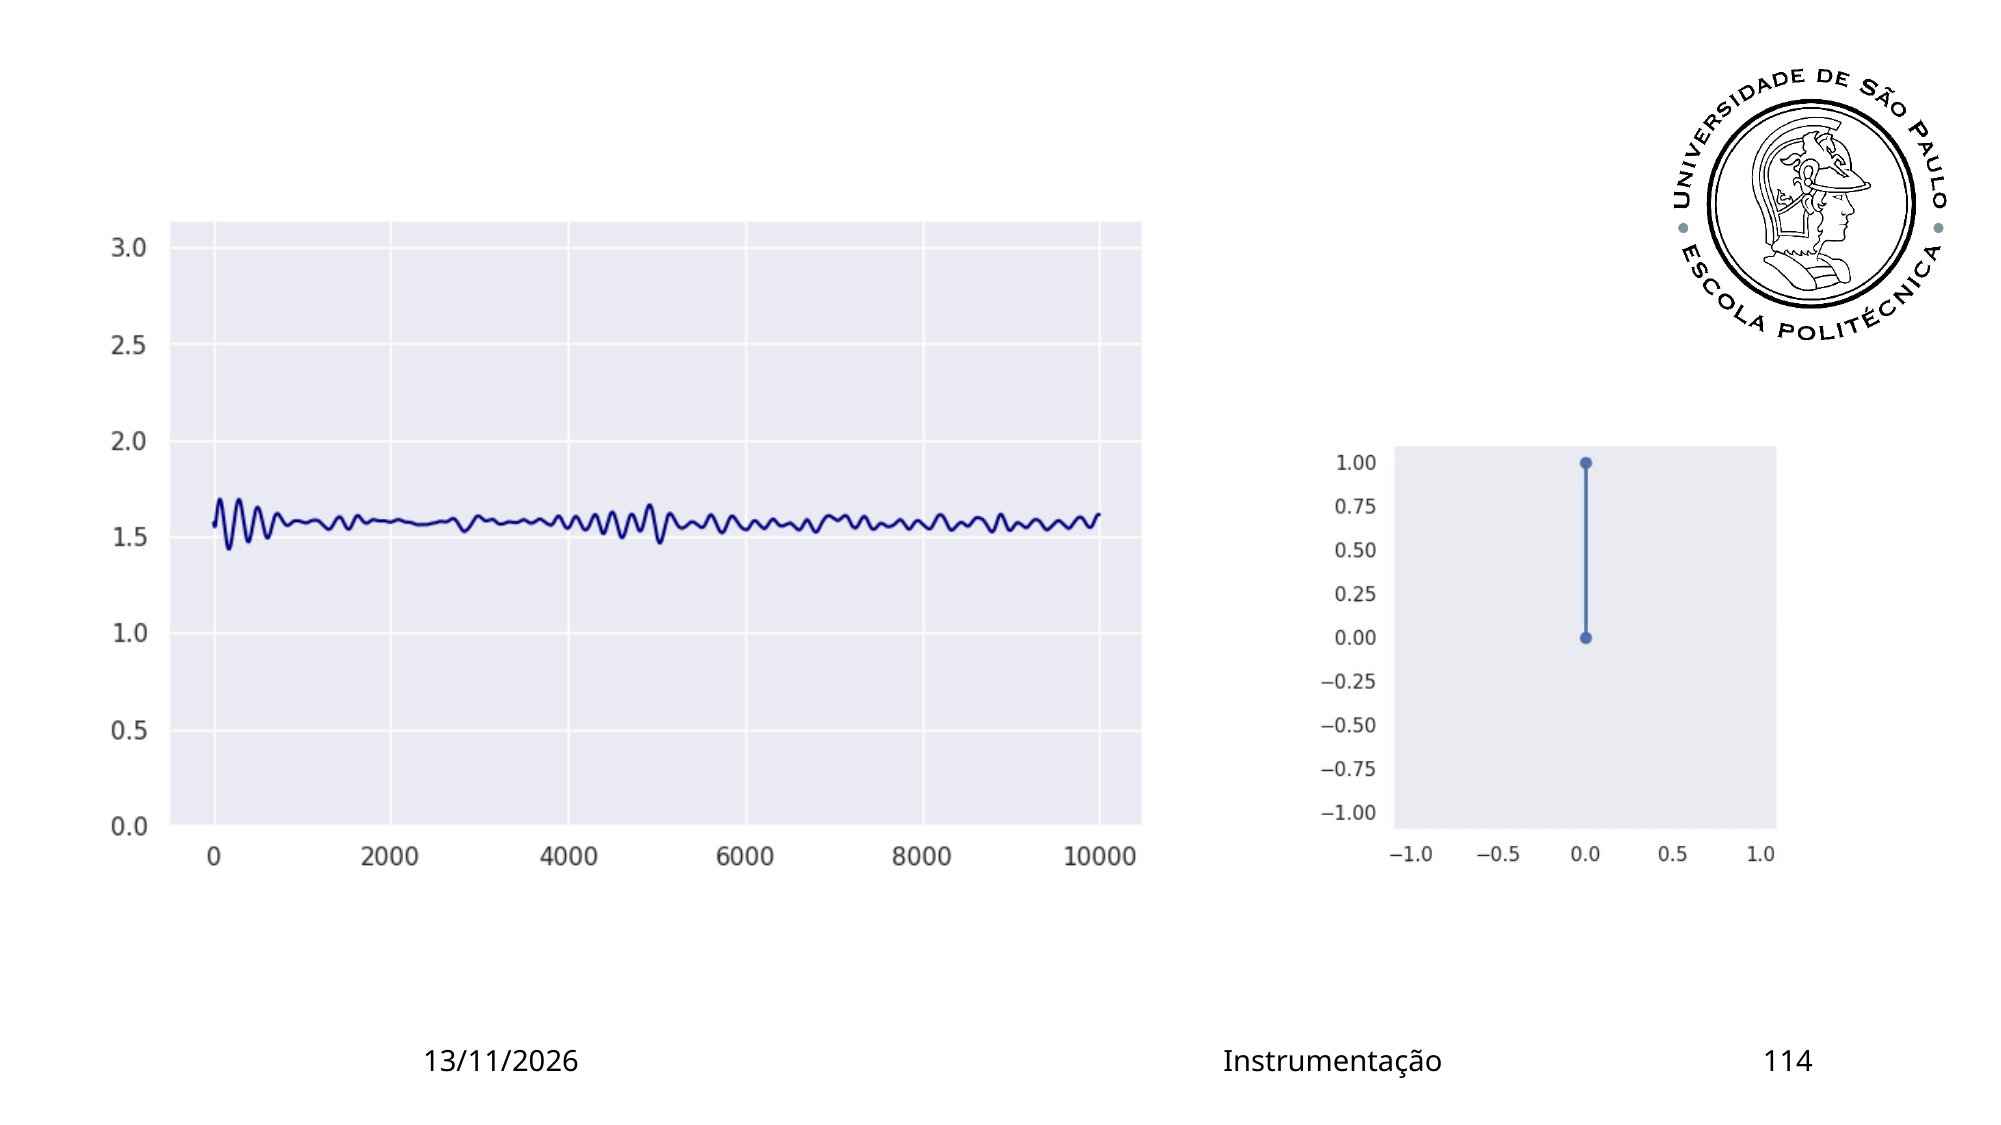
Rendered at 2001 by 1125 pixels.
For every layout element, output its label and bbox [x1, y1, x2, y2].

text_box [1265, 384, 1891, 886]
picture [1638, 48, 1984, 359]
picture [94, 205, 1159, 886]
